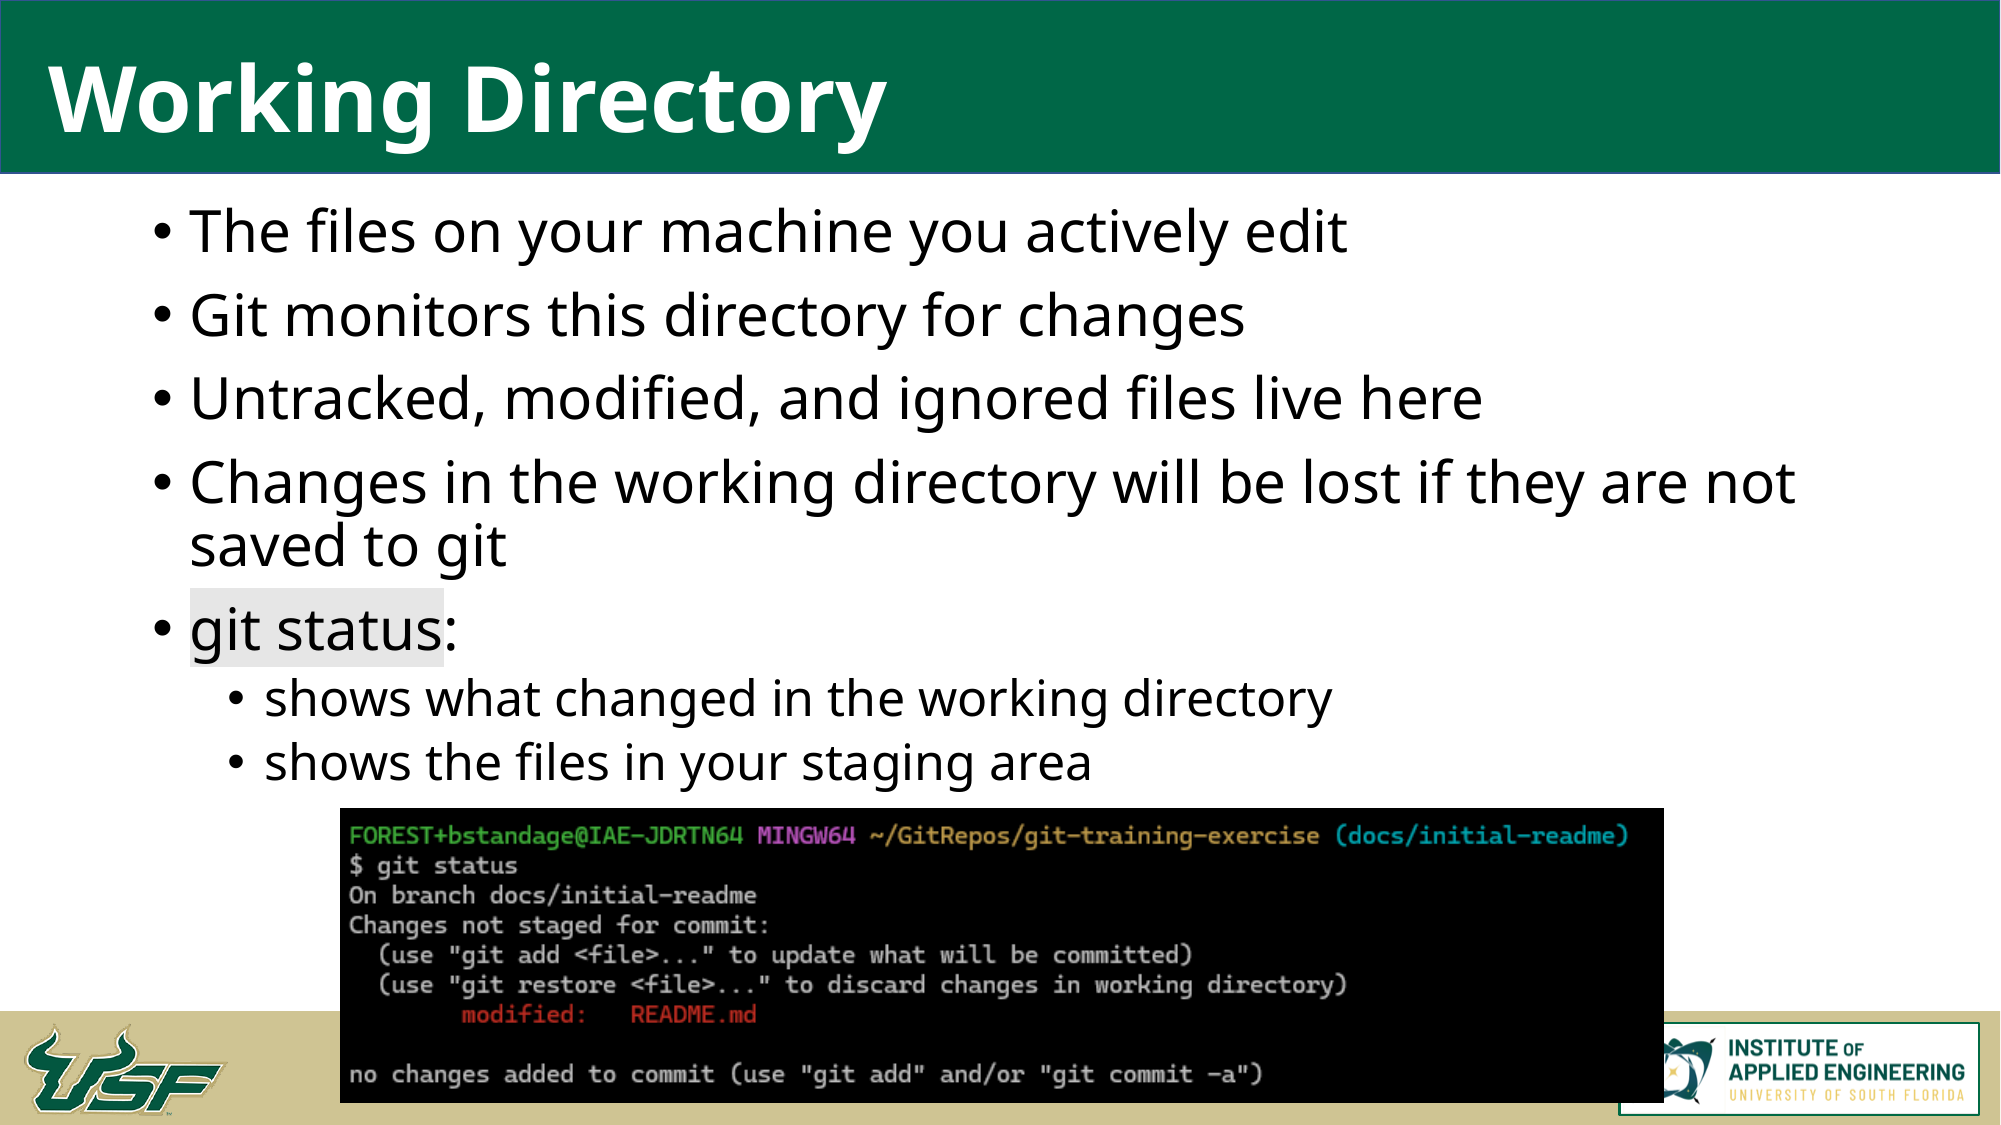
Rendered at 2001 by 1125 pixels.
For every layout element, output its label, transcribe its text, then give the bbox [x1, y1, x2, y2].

title Working Directory [33, 45, 1912, 144]
list The files on your machine you actively edit Git monitors this directory for changes Untracked, modified, and ignored files live here Changes in the working directory will be lost if they are not saved to git git status: shows what changed in the working directory shows the files in your staging area [137, 194, 1867, 1003]
picture [340, 808, 1978, 1114]
picture [22, 964, 230, 1125]
